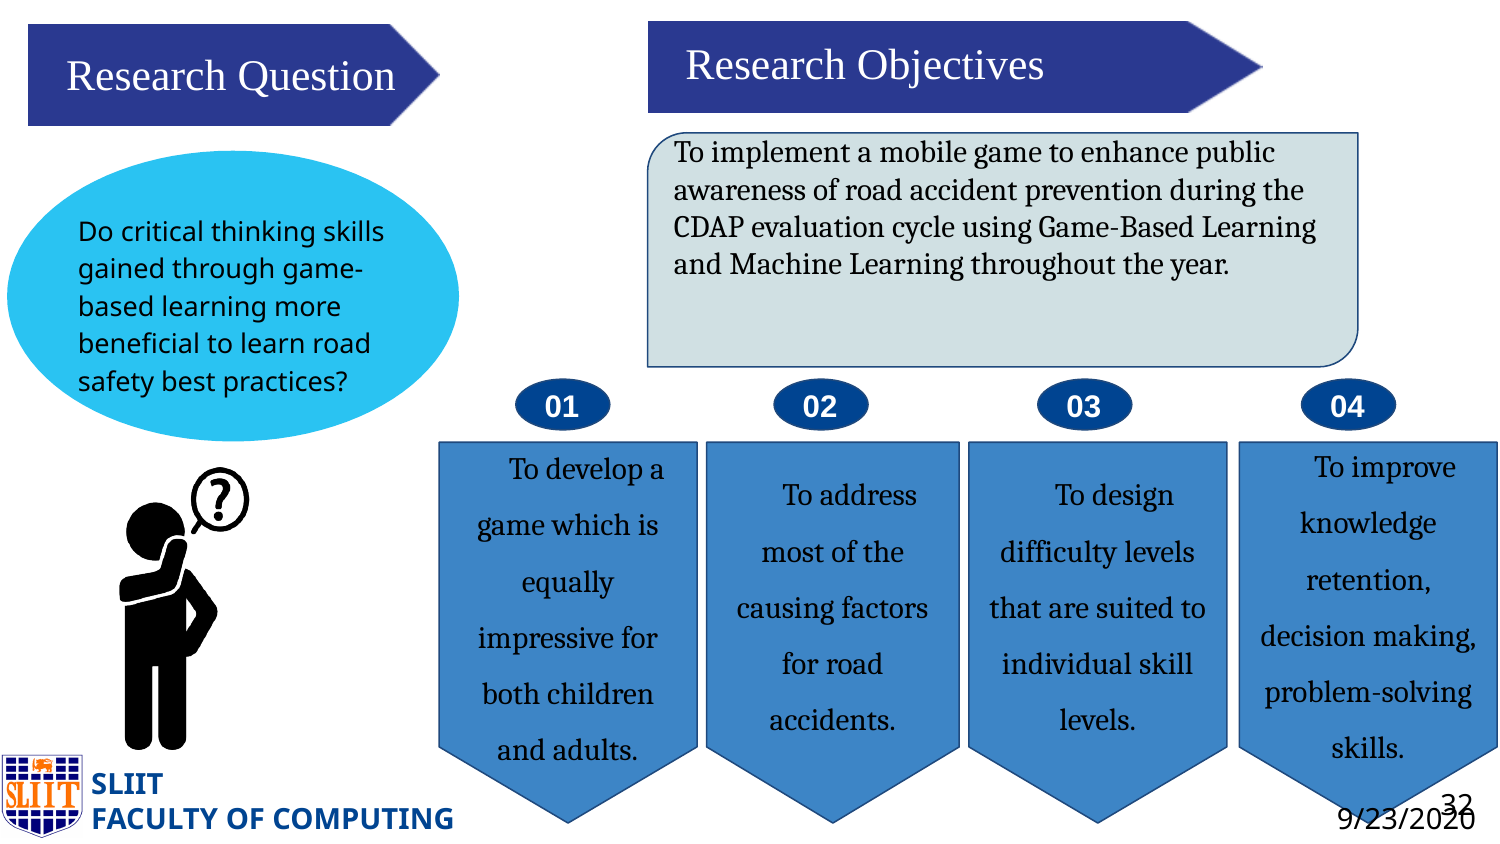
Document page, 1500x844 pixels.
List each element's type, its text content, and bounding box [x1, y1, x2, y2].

picture [648, 20, 1263, 113]
picture [28, 24, 441, 126]
picture [0, 754, 83, 838]
text_box To address most of the causing factors for road accidents. [706, 442, 960, 750]
text_box To implement a mobile game to enhance public awareness of road accident prevention during the CDAP evaluation cycle using Game-Based Learning and Machine Learning throughout the year. [647, 132, 1358, 367]
text_box To improve knowledge retention, decision making, problem-solving skills. [1239, 442, 1498, 796]
text_box 9/23/2020 [1321, 785, 1500, 837]
text_box 03 [1037, 379, 1132, 430]
text_box 32 [1425, 771, 1500, 821]
text_box Do critical thinking skills gained through game-based learning more beneficial to learn road safety best practices? [0, 194, 440, 386]
text_box [55, 386, 411, 442]
picture [42, 467, 326, 751]
text_box 02 [774, 379, 869, 430]
text_box To develop a game which is equally impressive for both children and adults. [439, 442, 698, 750]
text_box SLIIT FACULTY OF COMPUTING [85, 750, 1281, 844]
text_box 01 [515, 379, 610, 430]
text_box To design difficulty levels that are suited to individual skill levels. [968, 442, 1227, 750]
text_box 04 [1301, 379, 1396, 430]
text_box [72, 150, 394, 194]
text_box [440, 237, 460, 355]
